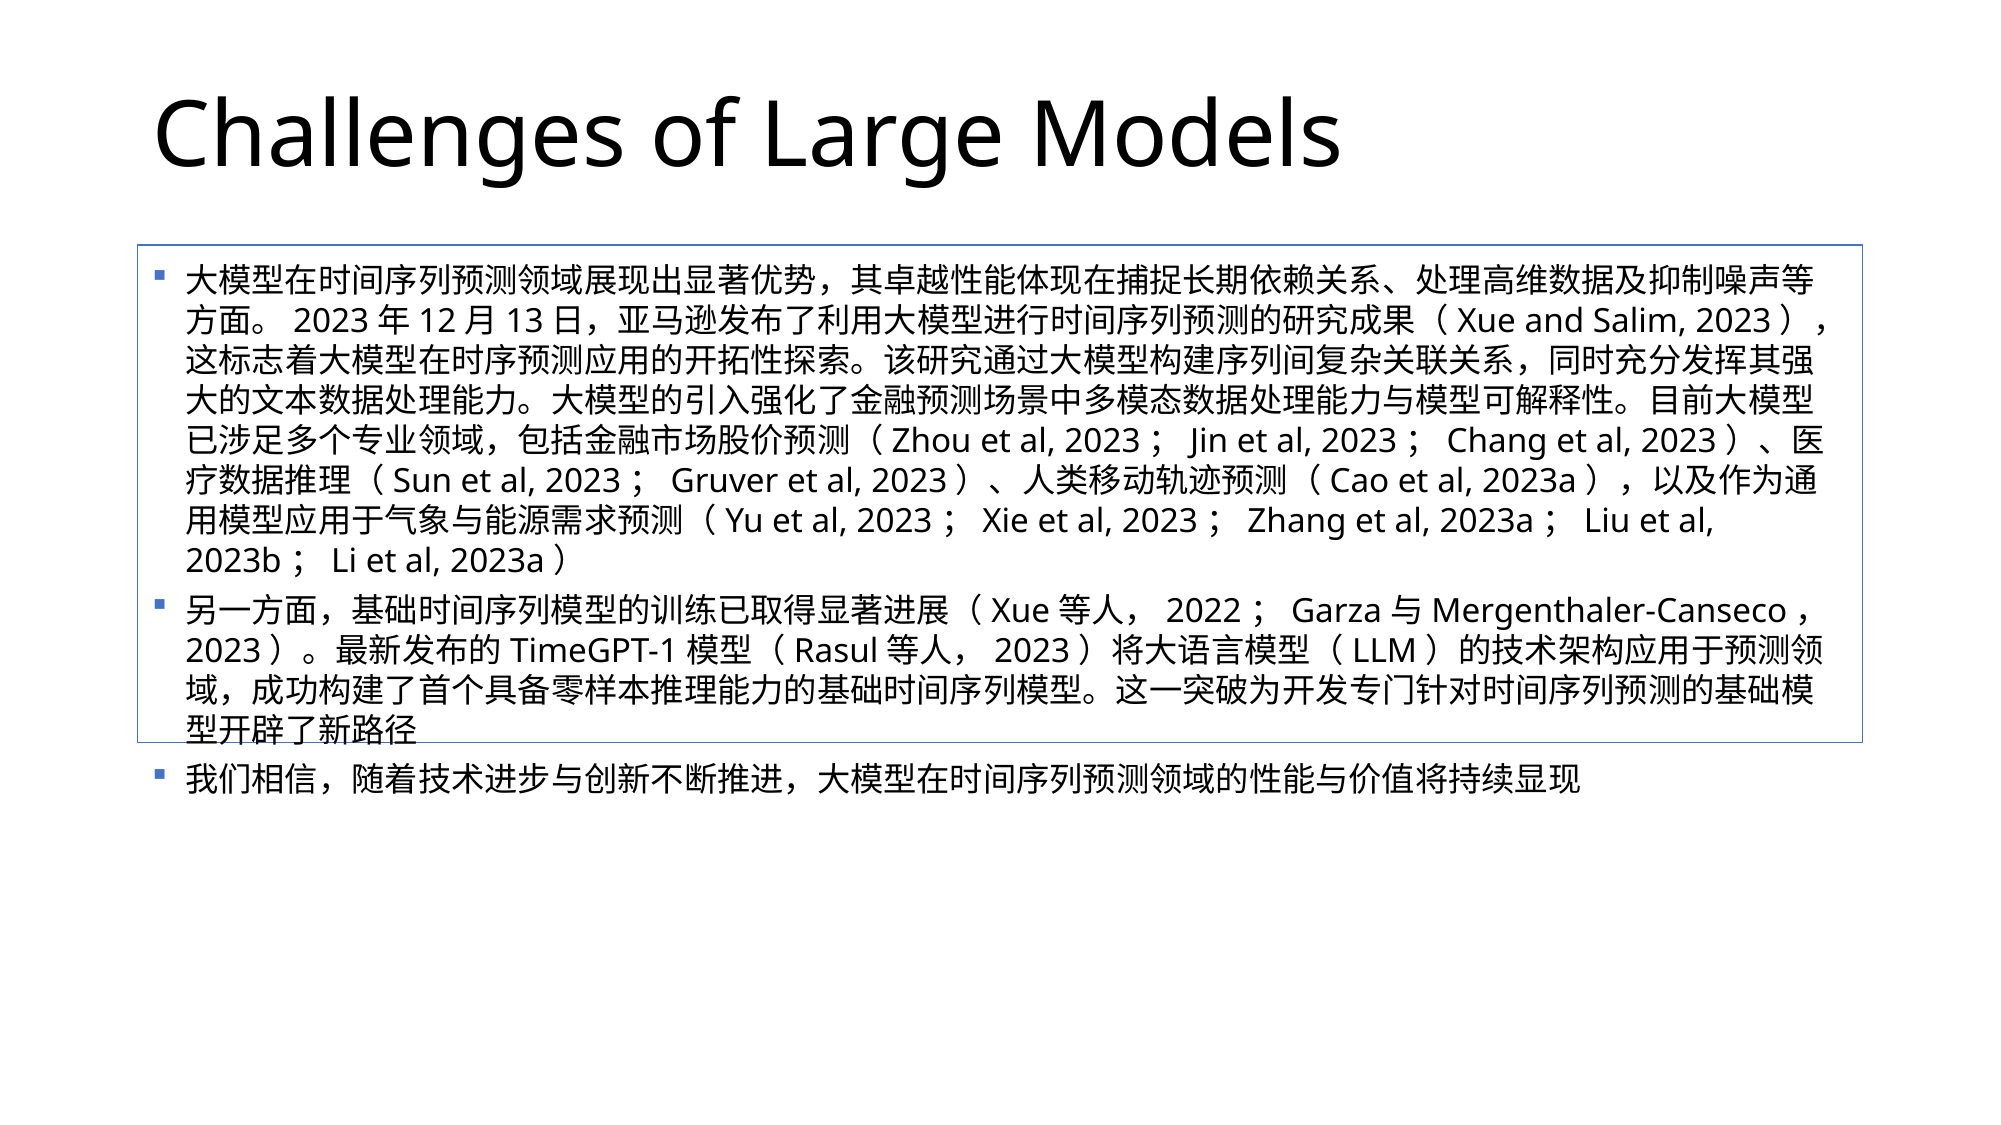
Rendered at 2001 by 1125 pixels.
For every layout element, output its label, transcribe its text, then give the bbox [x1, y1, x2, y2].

title Challenges of Large Models [137, 28, 1863, 244]
text_box 大模型在时间序列预测领域展现出显著优势，其卓越性能体现在捕捉长期依赖关系、处理高维数据及抑制噪声等方面。2023年12月13日，亚马逊发布了利用大模型进行时间序列预测的研究成果（Xue and Salim, 2023），这标志着大模型在时序预测应用的开拓性探索。该研究通过大模型构建序列间复杂关联关系，同时充分发挥其强大的文本数据处理能力。大模型的引入强化了金融预测场景中多模态数据处理能力与模型可解释性。目前大模型已涉足多个专业领域，包括金融市场股价预测（Zhou et al, 2023；Jin et al, 2023；Chang et al, 2023）、医疗数据推理（Sun et al, 2023；Gruver et al, 2023）、人类移动轨迹预测（Cao et al, 2023a），以及作为通用模型应用于气象与能源需求预测（Yu et al, 2023；Xie et al, 2023；Zhang et al, 2023a；Liu et al, 2023b；Li et al, 2023a） 另一方面，基础时间序列模型的训练已取得显著进展（Xue等人，2022；Garza与Mergenthaler-Canseco，2023）。最新发布的TimeGPT-1模型（Rasul等人，2023）将大语言模型（LLM）的技术架构应用于预测领域，成功构建了首个具备零样本推理能力的基础时间序列模型。这一突破为开发专门针对时间序列预测的基础模型开辟了新路径 我们相信，随着技术进步与创新不断推进，大模型在时间序列预测领域的性能与价值将持续显现 [137, 244, 1863, 743]
